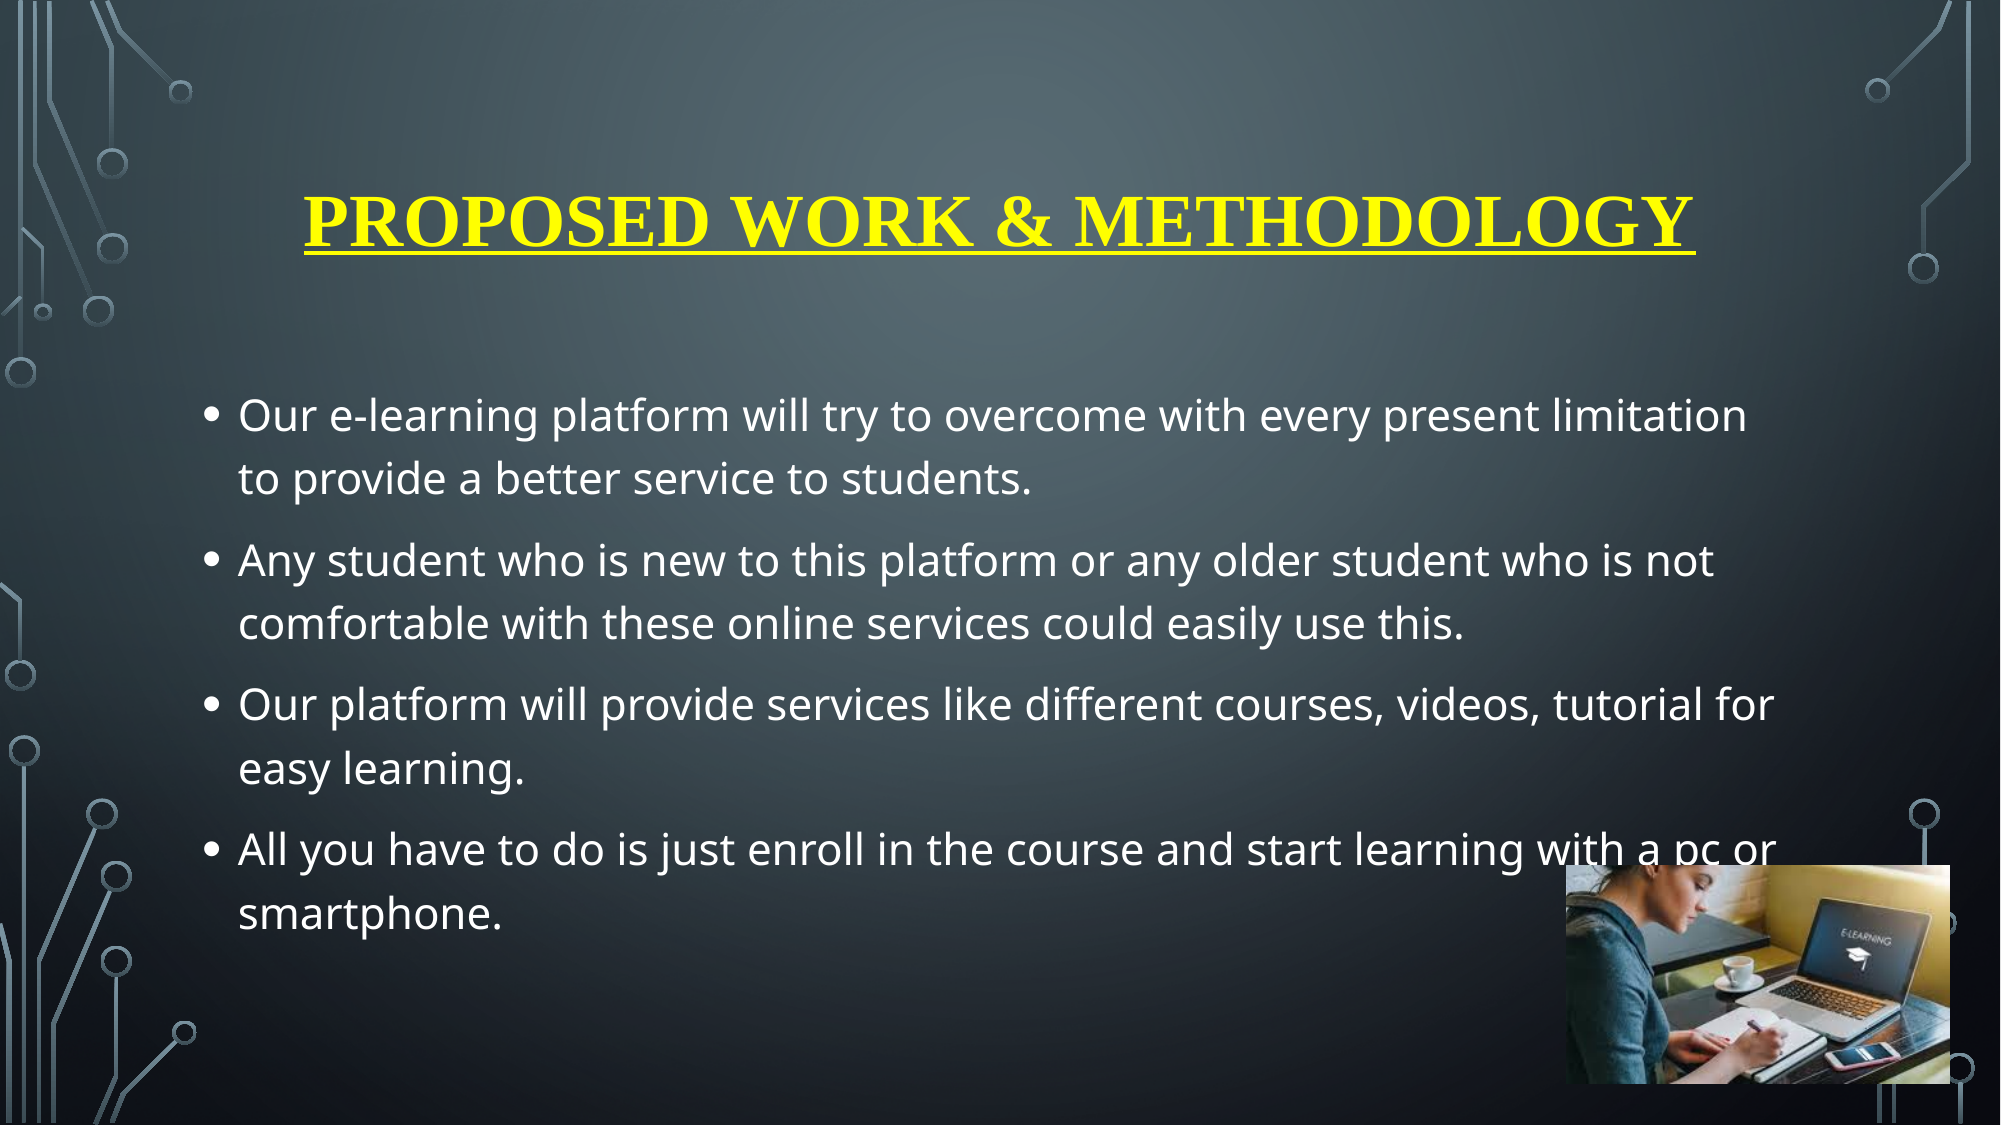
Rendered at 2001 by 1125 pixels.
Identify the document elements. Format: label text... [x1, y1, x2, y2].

list Our e-learning platform will try to overcome with every present limitation to provide a better service to students. Any student who is new to this platform or any older student who is not comfortable with these online services could easily use this. Our platform will provide services like different courses, videos, tutorial for easy learning. All you have to do is just enroll in the course and start learning with a pc or smartphone. [187, 369, 1813, 950]
title PROPOSED WORK & METHODOLOGY [187, 101, 1813, 344]
picture [1566, 865, 1951, 1085]
